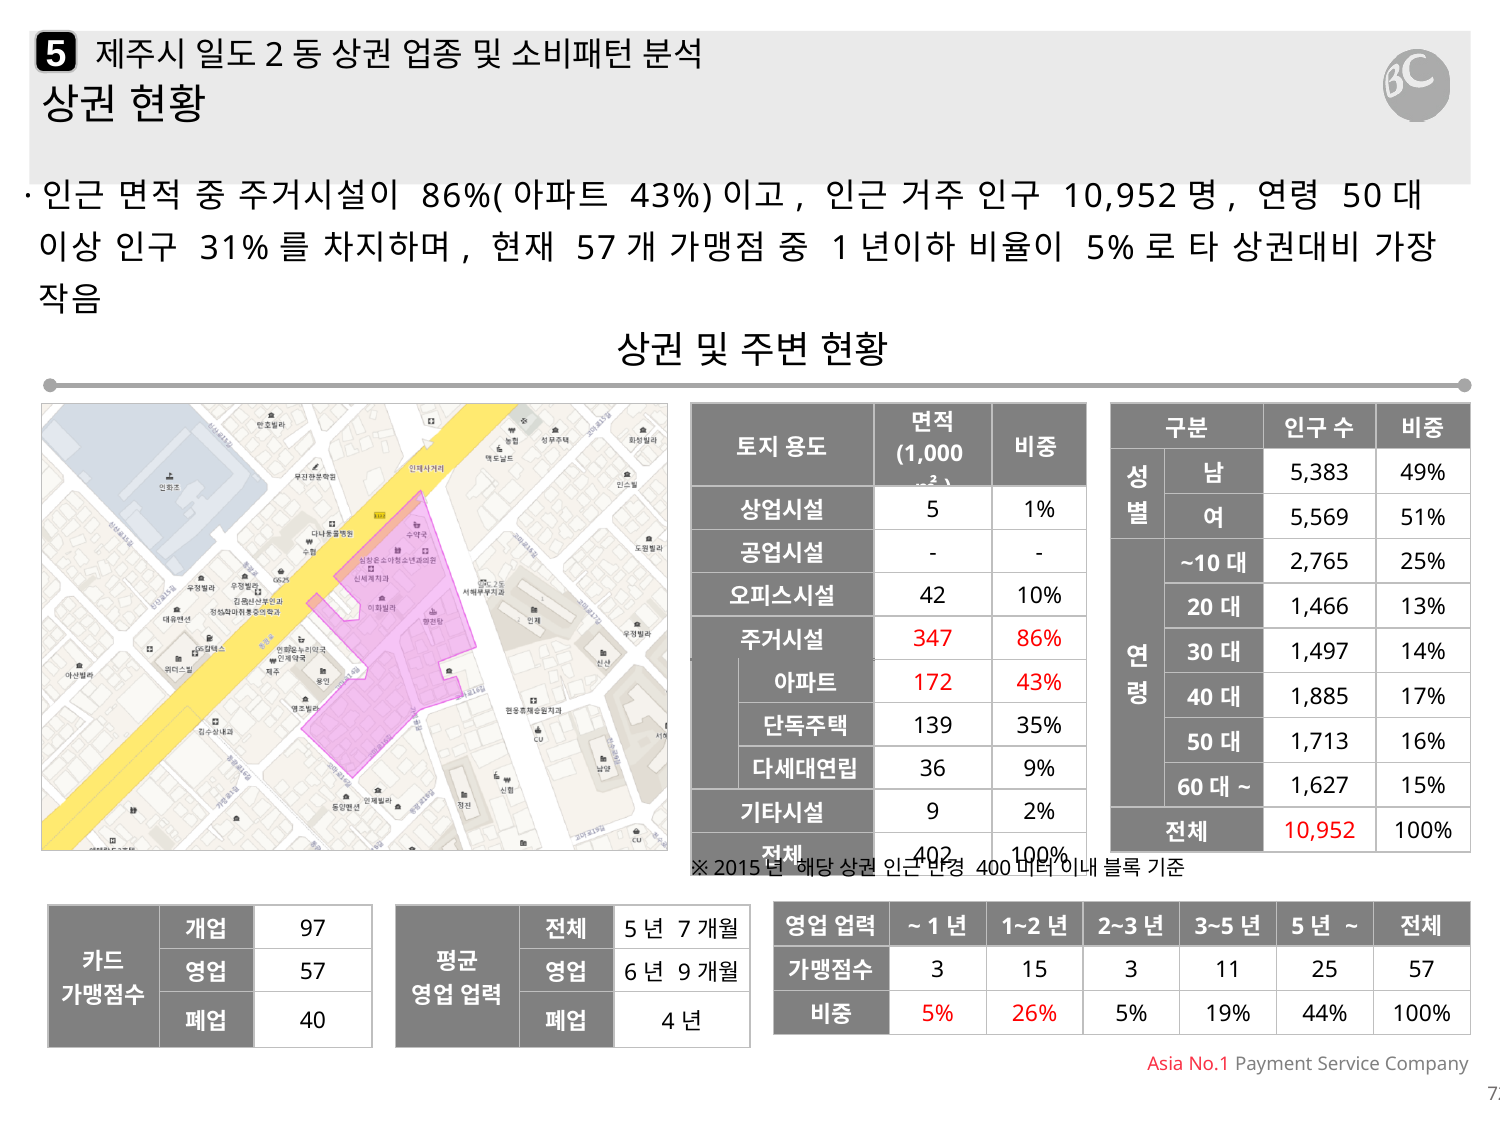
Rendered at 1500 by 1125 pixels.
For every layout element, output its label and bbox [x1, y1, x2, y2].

table_header [396, 906, 519, 1047]
text_box [33, 28, 79, 75]
table_header [993, 404, 1086, 485]
table_cell [987, 991, 1082, 1034]
table_header [987, 902, 1082, 945]
table_cell [1165, 673, 1263, 717]
table_cell [739, 747, 873, 788]
table_cell [739, 661, 873, 702]
title [41, 33, 1376, 79]
table_cell [520, 949, 613, 991]
table_cell [1264, 808, 1375, 851]
text_box [690, 857, 1471, 881]
table_header [1111, 404, 1263, 448]
table_cell [1264, 584, 1375, 627]
table_cell [993, 833, 1086, 857]
table_cell [875, 833, 991, 857]
table_cell [875, 660, 991, 702]
table_cell [692, 833, 873, 857]
table_header [255, 906, 371, 948]
table_cell [993, 790, 1086, 832]
table_cell [692, 661, 738, 788]
table_cell [1377, 763, 1470, 806]
table_cell [1264, 629, 1375, 672]
table_cell [255, 992, 371, 1047]
table_cell [160, 949, 253, 991]
table_cell [987, 947, 1082, 990]
table_cell [1277, 991, 1373, 1034]
picture [1383, 49, 1450, 122]
table_cell [774, 947, 889, 990]
table_cell [1111, 539, 1164, 806]
table_cell [1165, 584, 1263, 627]
table_cell [890, 947, 986, 990]
list [41, 83, 1376, 131]
table_header [692, 404, 873, 485]
table_cell [520, 992, 613, 1047]
table_header [875, 404, 991, 485]
table_header [1374, 902, 1470, 945]
table_cell [1084, 991, 1179, 1034]
table_cell [890, 991, 986, 1034]
table_cell [1264, 718, 1375, 762]
table_cell [993, 573, 1086, 615]
table_cell [993, 747, 1086, 788]
table_cell [1377, 629, 1470, 672]
table_cell [1377, 449, 1470, 493]
text_box [41, 331, 1465, 372]
table_header [890, 902, 986, 945]
table_cell [615, 949, 749, 991]
table_cell [1165, 629, 1263, 672]
table_cell [875, 747, 991, 788]
table_header [774, 902, 889, 945]
table_cell [1111, 808, 1263, 851]
table_cell [1165, 449, 1263, 493]
table_cell [1264, 763, 1375, 806]
table_cell [875, 530, 991, 572]
table_cell [1377, 718, 1470, 762]
table_cell [1374, 947, 1470, 990]
table_cell [1264, 449, 1375, 493]
table_cell [1377, 584, 1470, 627]
table_cell [1264, 539, 1375, 582]
table_cell [160, 992, 253, 1047]
table_cell [875, 573, 991, 615]
table_cell [875, 487, 991, 529]
table_cell [255, 949, 371, 991]
table_cell [692, 790, 873, 832]
table_cell [875, 790, 991, 832]
table_cell [739, 703, 873, 745]
table_header [1084, 902, 1179, 945]
table_cell [1084, 947, 1179, 990]
table_cell [692, 487, 873, 529]
table_cell [1264, 494, 1375, 538]
table_header [49, 906, 159, 1047]
table_cell [774, 991, 889, 1034]
table_cell [692, 530, 873, 572]
table_cell [1377, 494, 1470, 538]
table_header [1377, 404, 1470, 448]
table_cell [993, 530, 1086, 572]
table_header [1264, 404, 1375, 448]
table_cell [875, 617, 991, 659]
table_cell [1277, 947, 1373, 990]
table_header [1277, 902, 1373, 945]
table_cell [1377, 673, 1470, 717]
table_header [1180, 902, 1276, 945]
table_cell [1165, 718, 1263, 762]
table_cell [1165, 539, 1263, 582]
text_box [11, 184, 1471, 303]
table_cell [993, 660, 1086, 702]
table_cell [1165, 763, 1263, 806]
table_cell [1377, 539, 1470, 582]
table_cell [615, 992, 749, 1047]
table_cell [993, 617, 1086, 659]
table_cell [993, 703, 1086, 745]
table_cell [692, 617, 873, 658]
table_cell [692, 573, 873, 615]
table_header [520, 906, 613, 948]
table_cell [1165, 494, 1263, 538]
table_cell [1111, 449, 1164, 538]
table_cell [993, 487, 1086, 529]
table_header [160, 906, 253, 948]
table_header [615, 906, 749, 948]
table_cell [1264, 673, 1375, 717]
picture [41, 402, 668, 852]
table_cell [875, 703, 991, 745]
table_cell [1180, 991, 1276, 1034]
table_cell [1374, 991, 1470, 1034]
table_cell [1377, 808, 1470, 851]
table_cell [1180, 947, 1276, 990]
